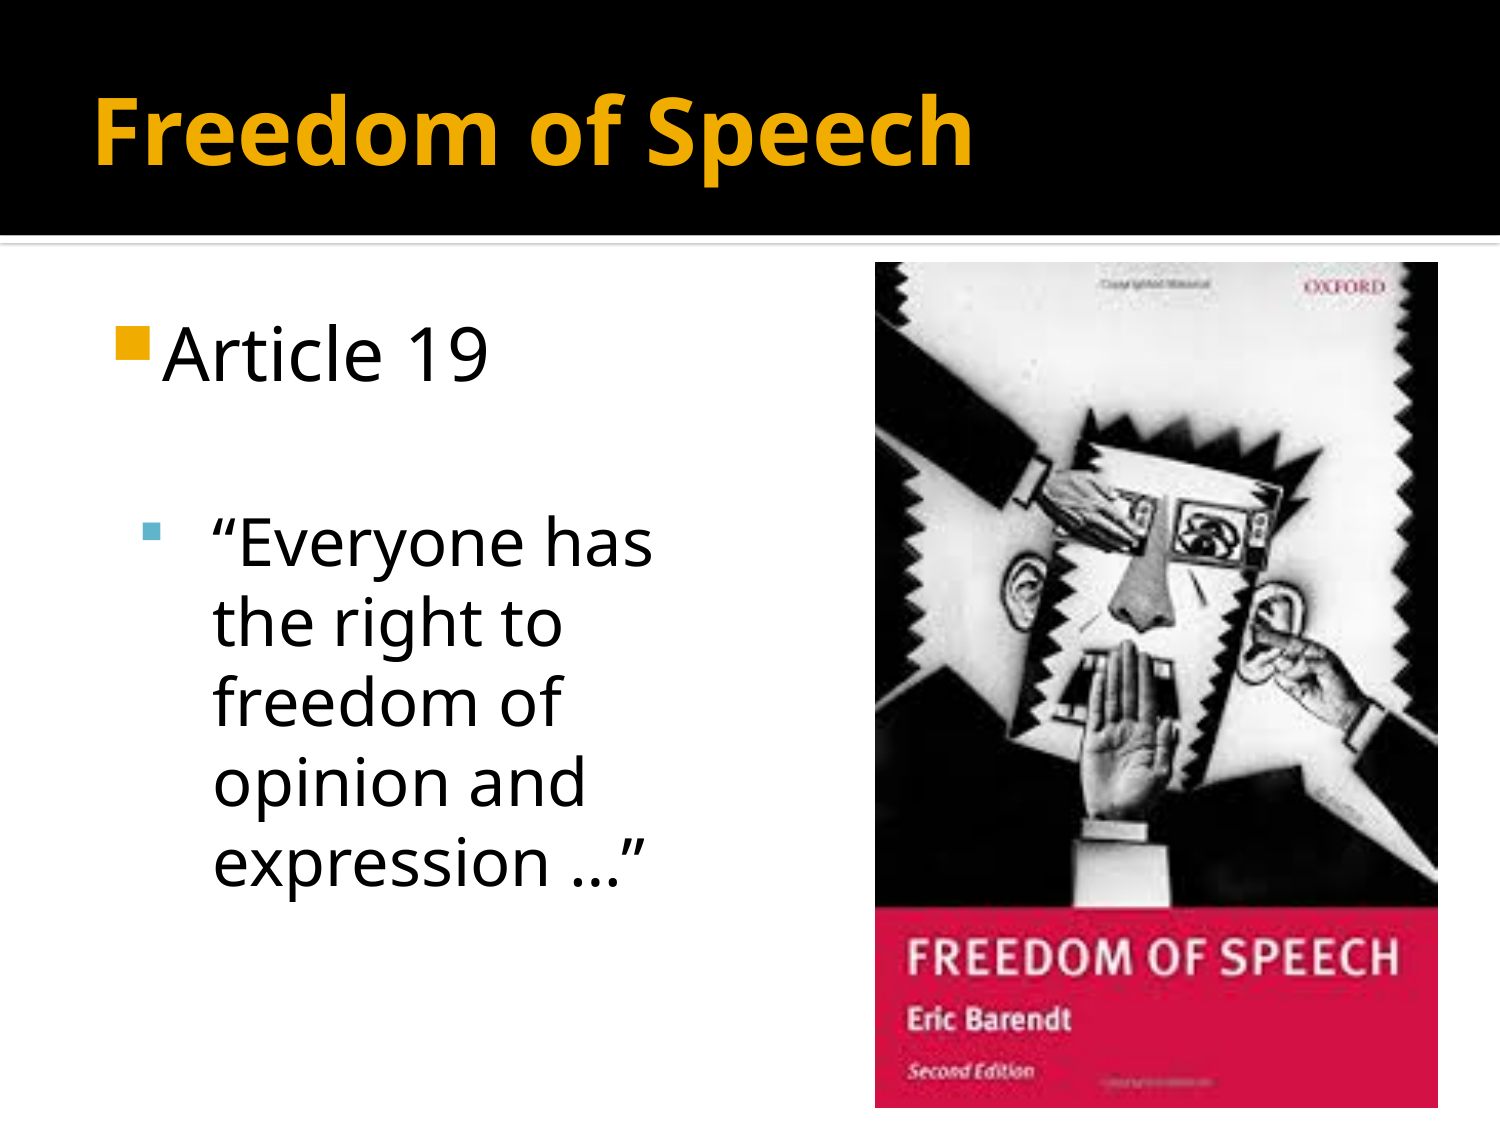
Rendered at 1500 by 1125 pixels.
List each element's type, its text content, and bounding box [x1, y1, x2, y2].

list Article 19 “Everyone has the right to freedom of opinion and expression …” [75, 291, 738, 1050]
title Freedom of Speech [75, 24, 1425, 231]
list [874, 262, 1438, 1108]
